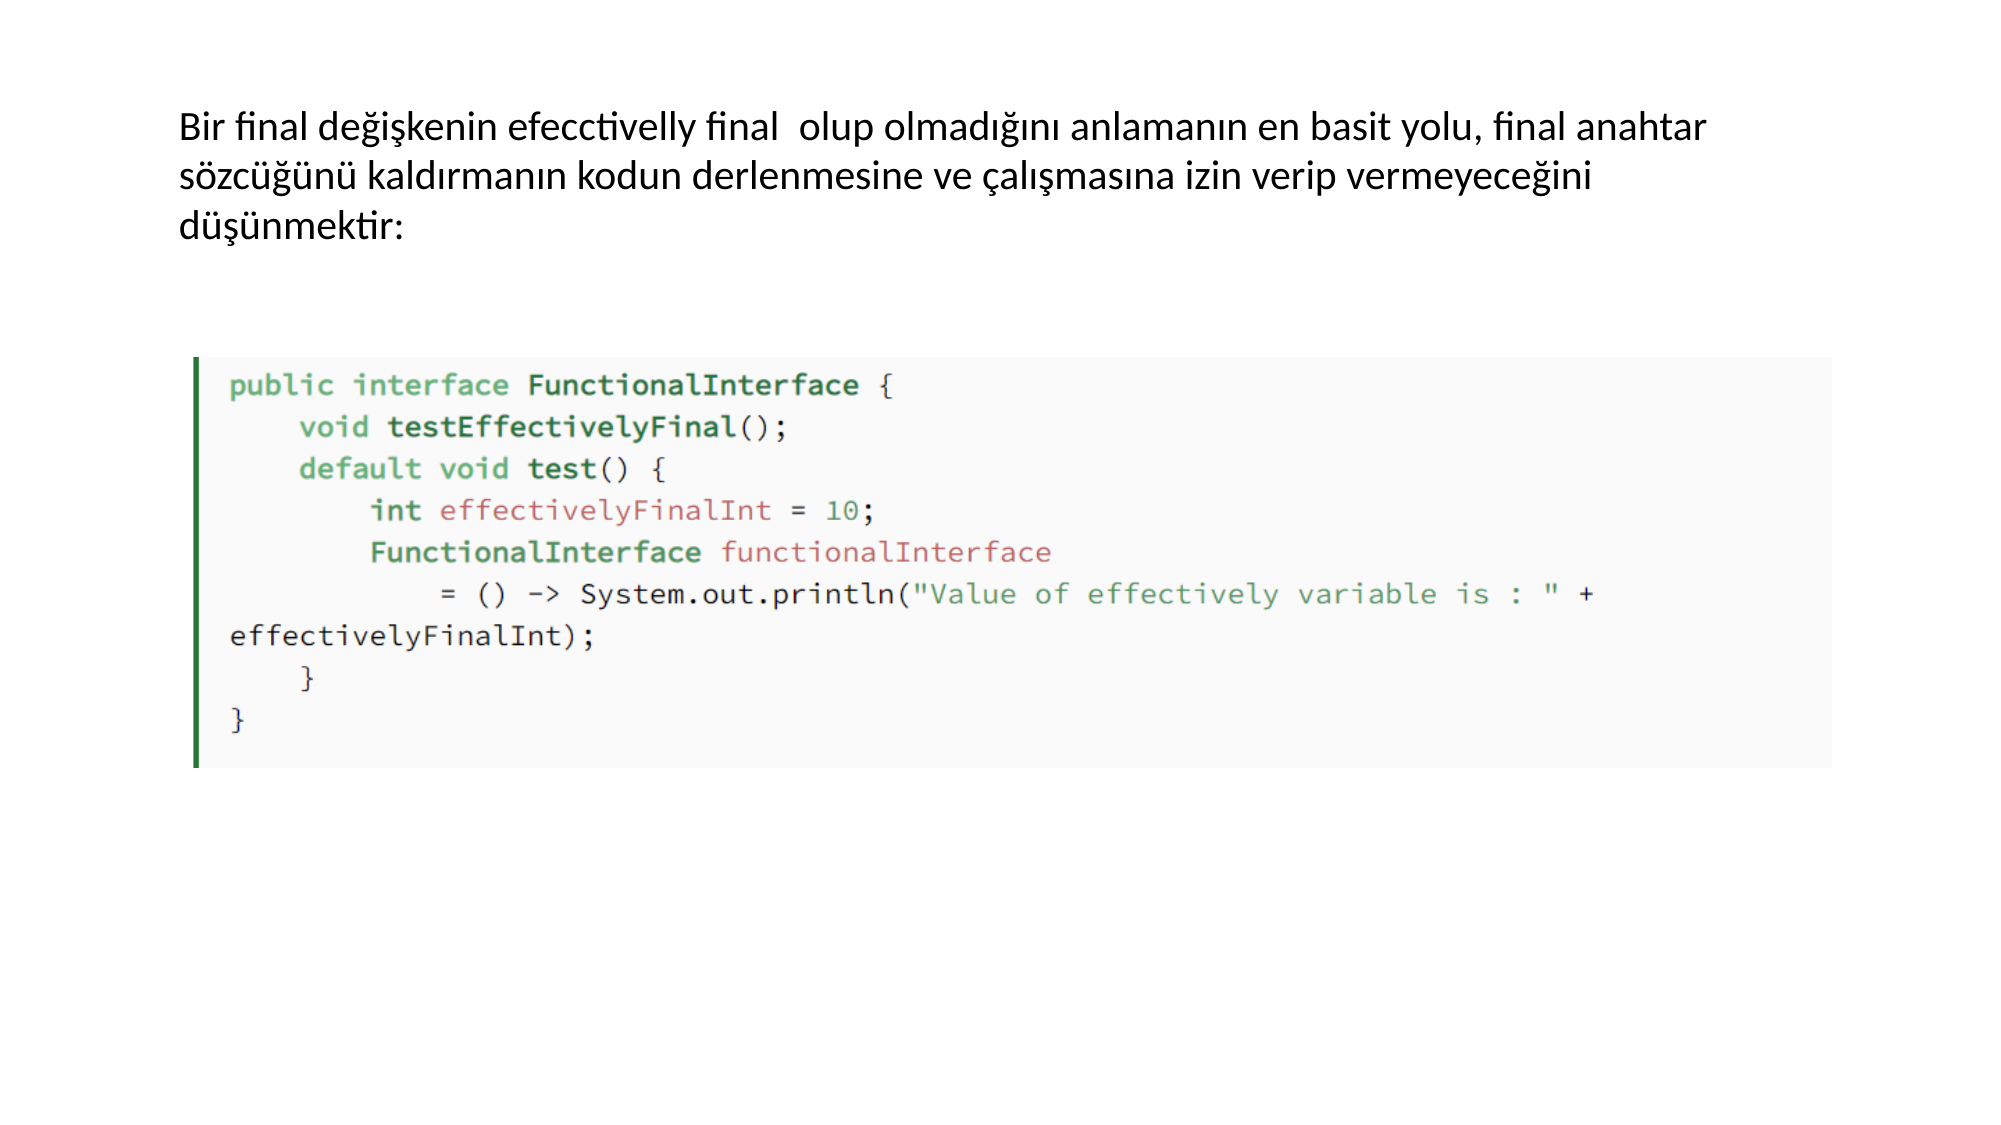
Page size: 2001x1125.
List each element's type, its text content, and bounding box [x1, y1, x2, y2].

text_box Bir final değişkenin efecctivelly final olup olmadığını anlamanın en basit yolu, final anahtar sözcüğünü kaldırmanın kodun derlenmesine ve çalışmasına izin verip vermeyeceğini düşünmektir: [163, 90, 1802, 256]
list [106, 357, 1832, 768]
